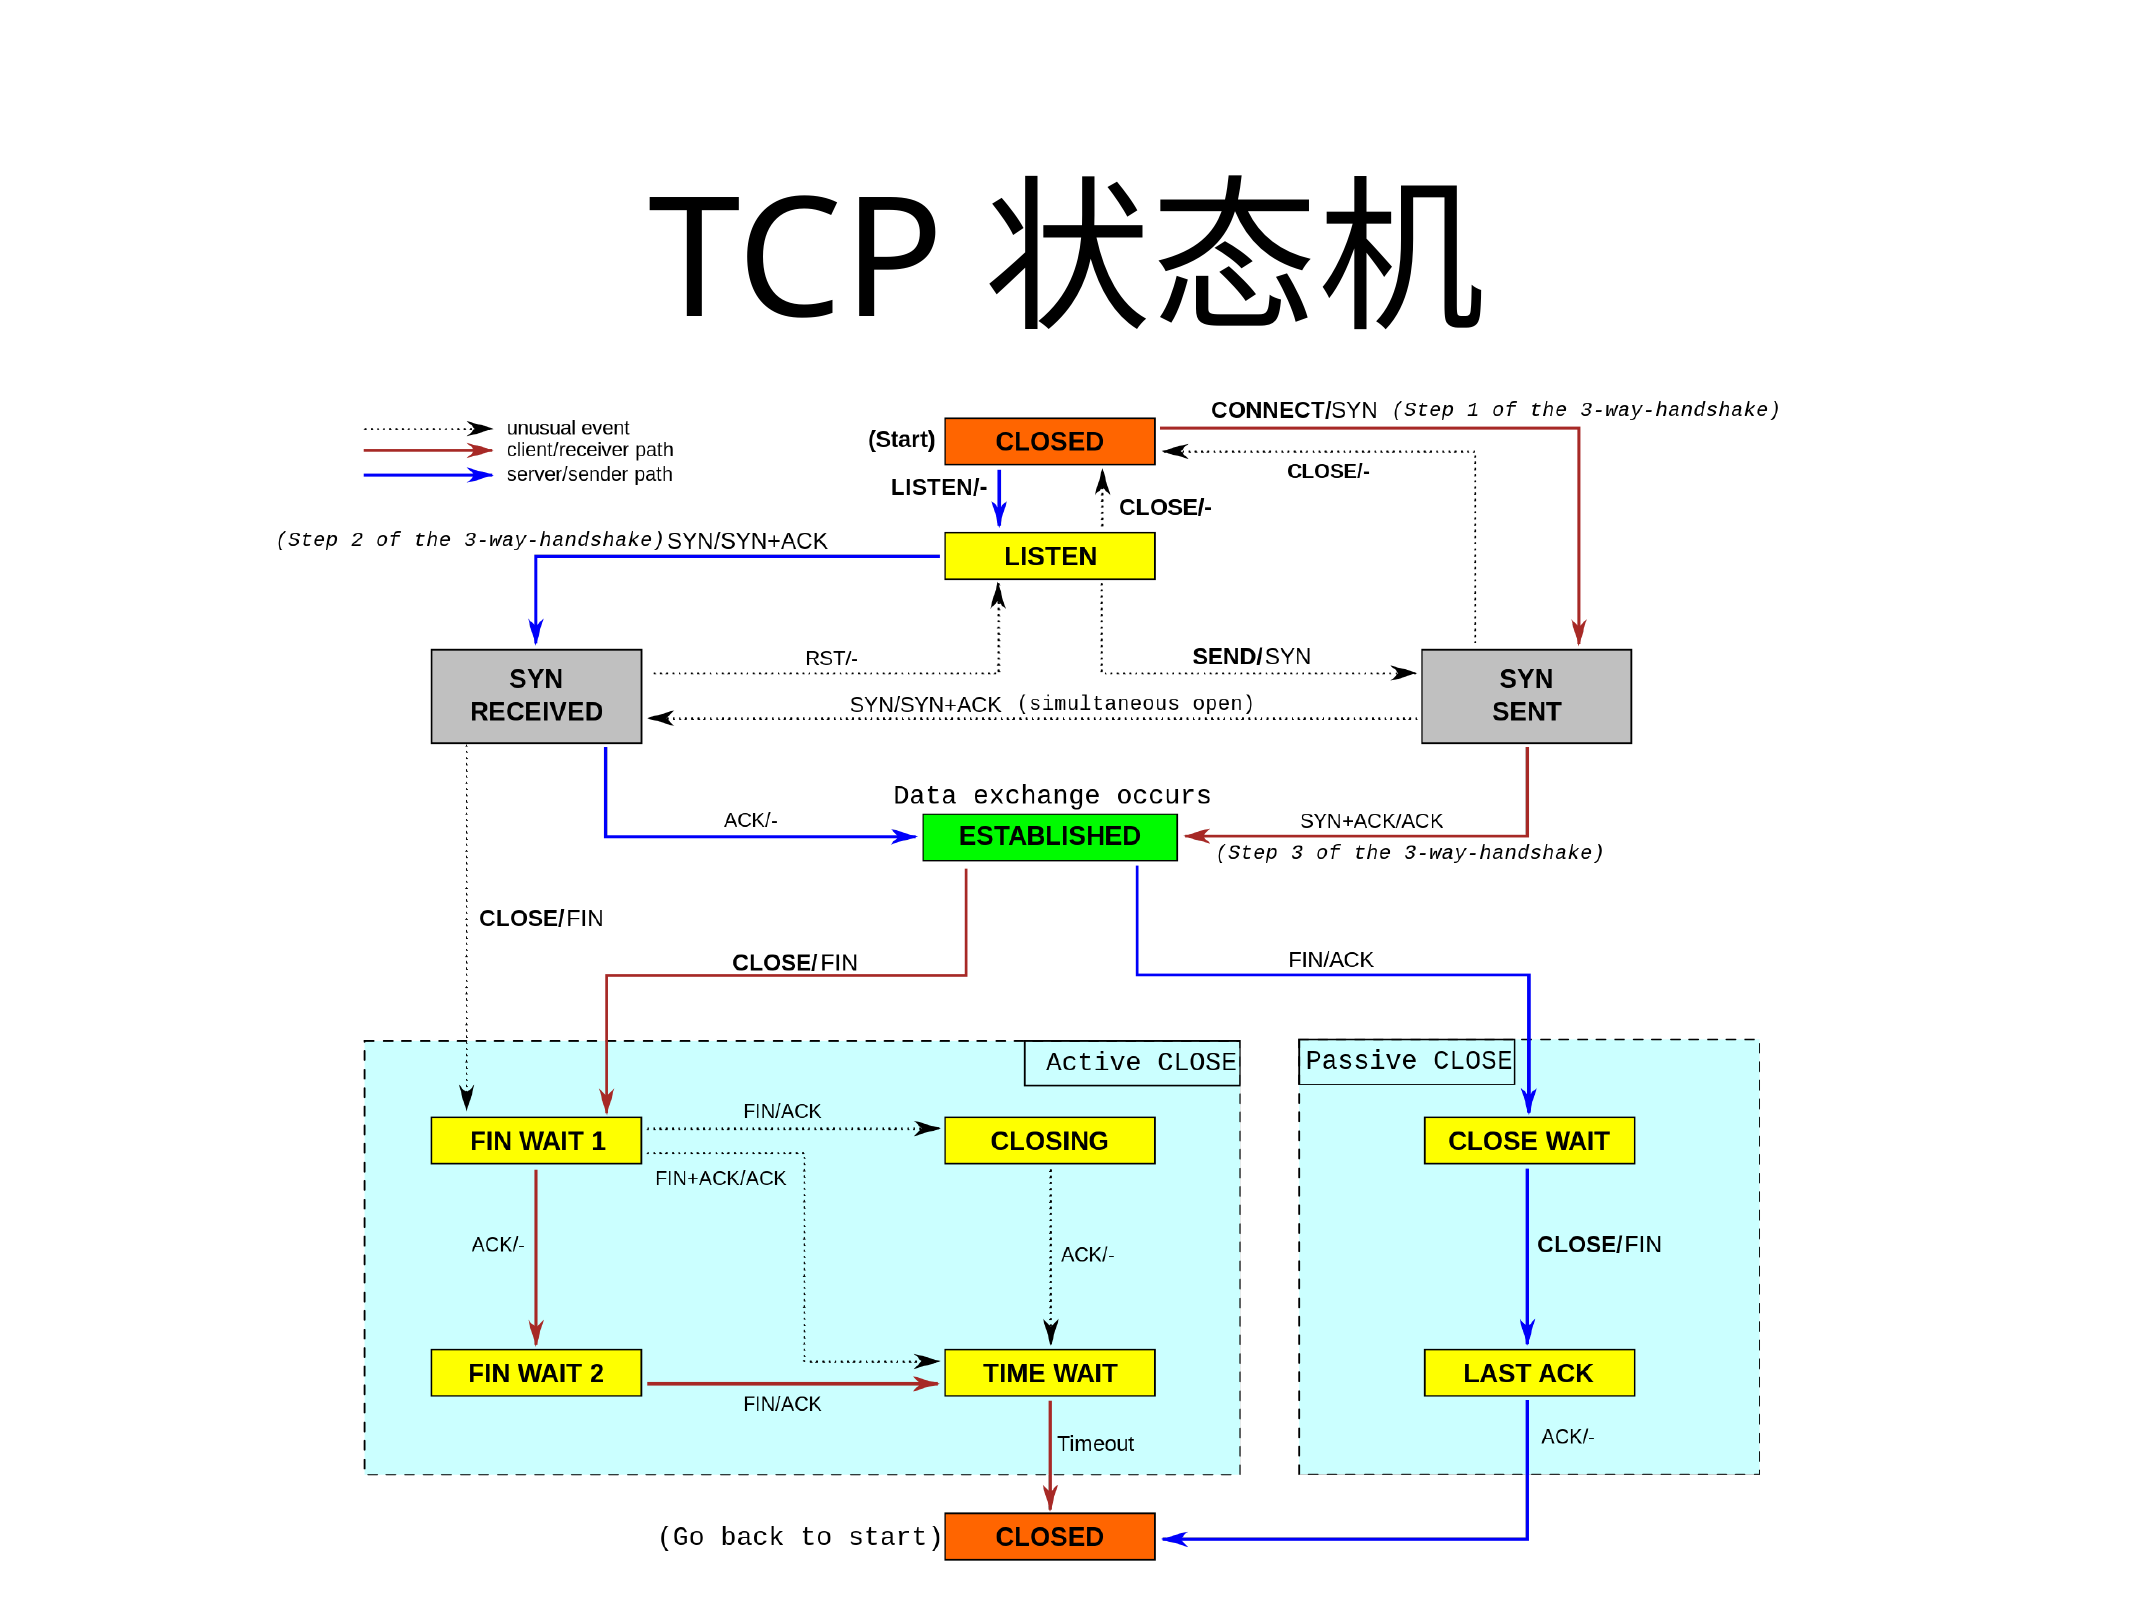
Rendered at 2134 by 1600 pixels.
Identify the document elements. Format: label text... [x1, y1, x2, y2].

picture [228, 341, 1905, 1600]
title TCP状态机 [155, 72, 1978, 428]
